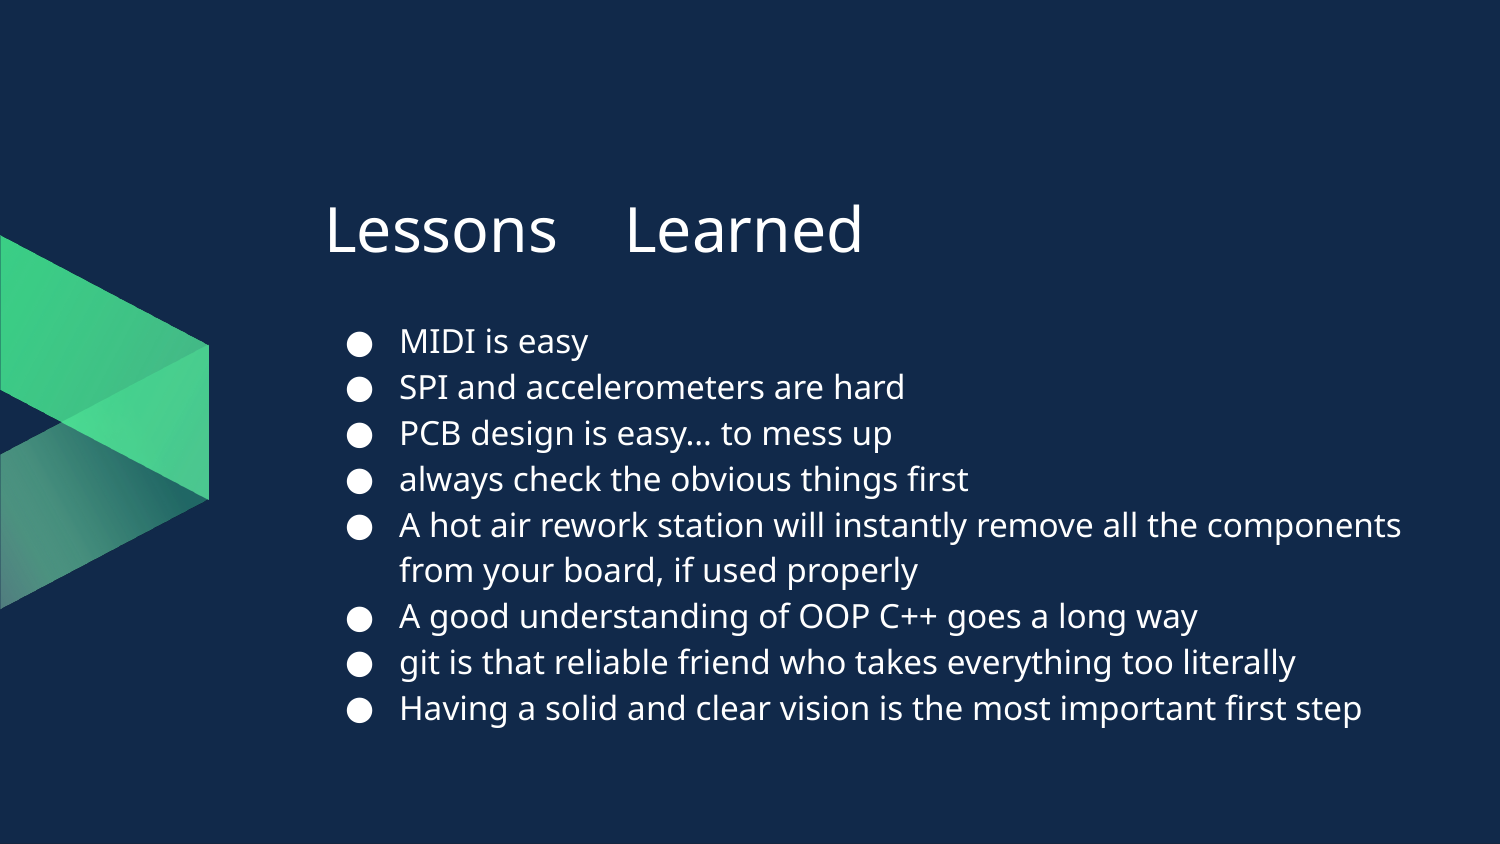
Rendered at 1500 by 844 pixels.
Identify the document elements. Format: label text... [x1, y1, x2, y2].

list MIDI is easy SPI and accelerometers are hard PCB design is easy… to mess up always check the obvious things first A hot air rework station will instantly remove all the components from your board, if used properly A good understanding of OOP C++ goes a long way git is that reliable friend who takes everything too literally Having a solid and clear vision is the most important first step [309, 299, 1449, 750]
title Lessons Learned [309, 116, 1449, 281]
picture [0, 165, 209, 679]
